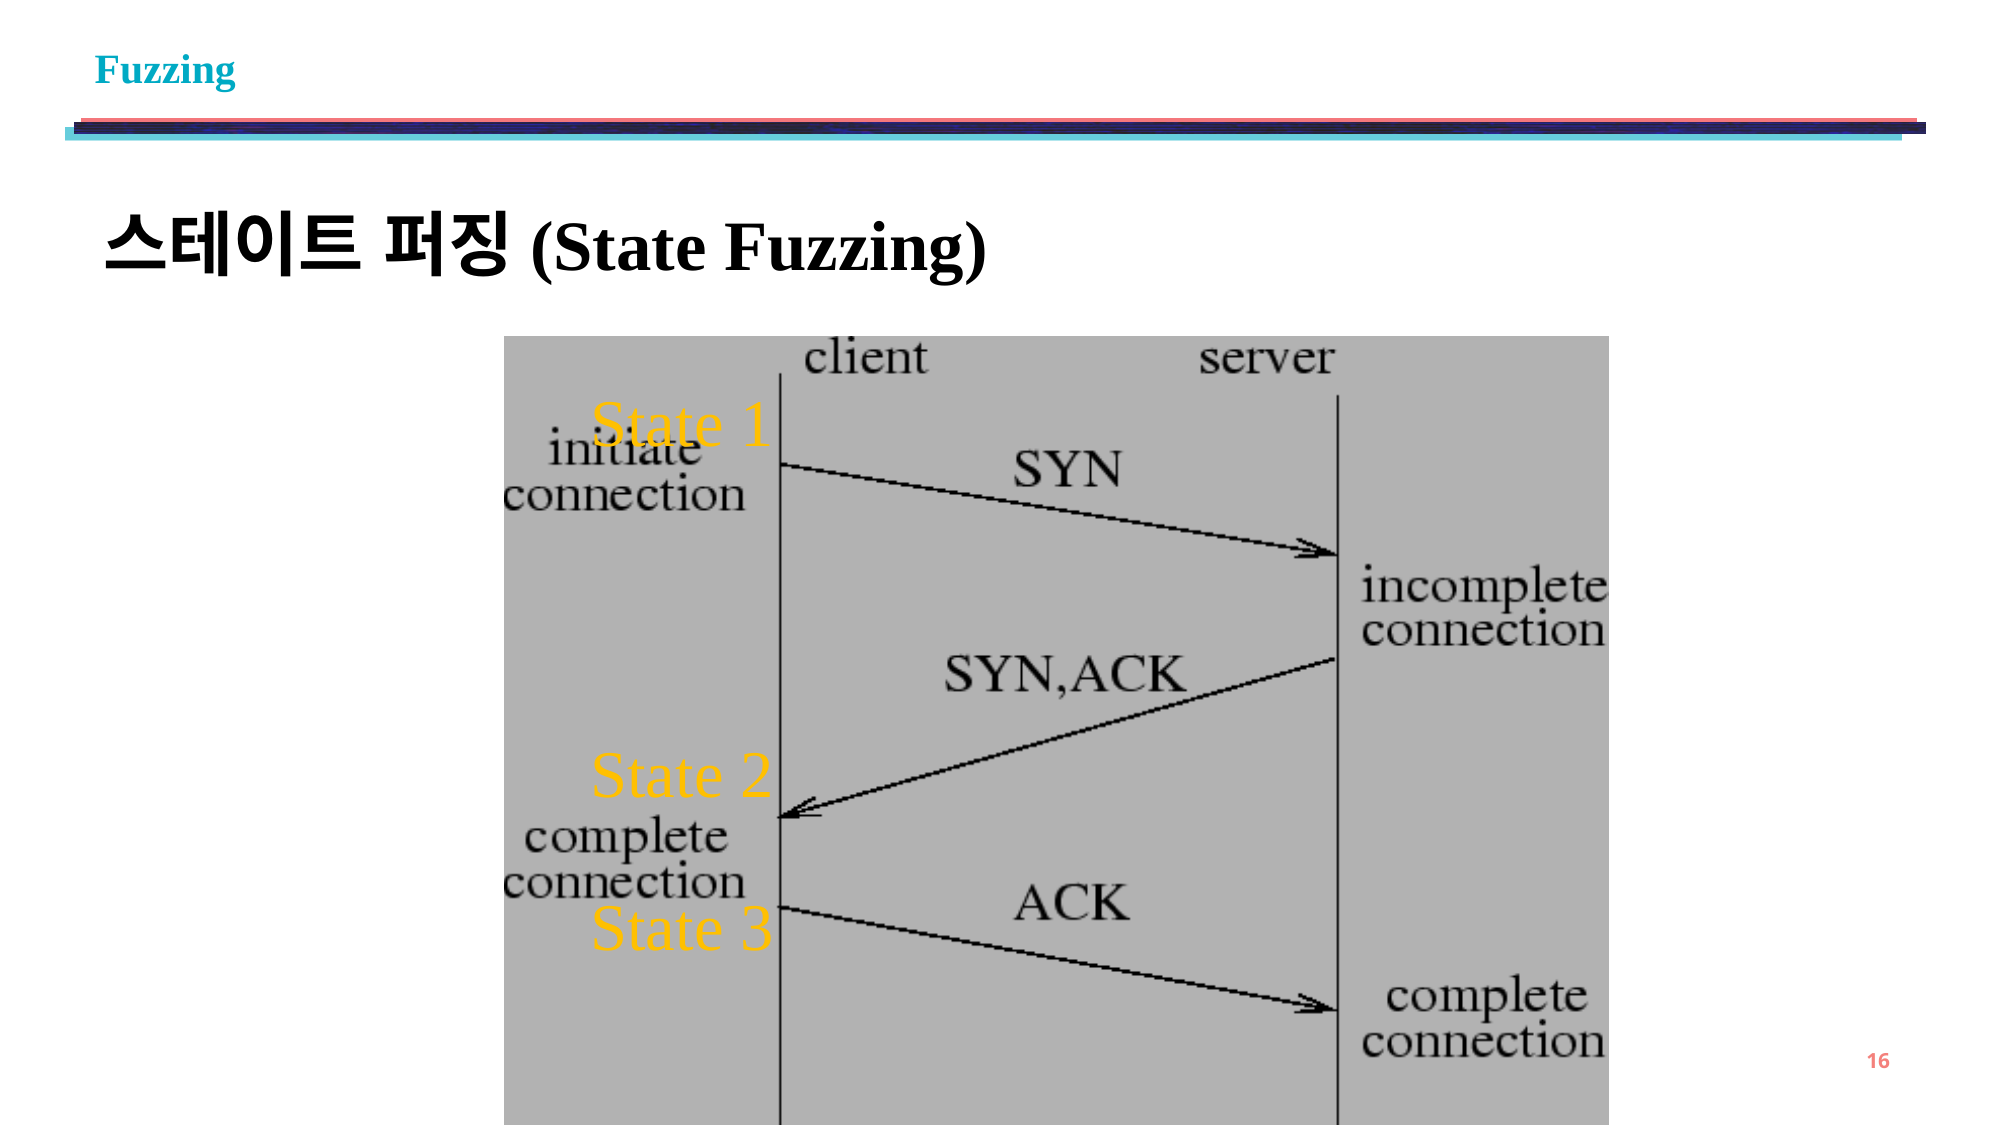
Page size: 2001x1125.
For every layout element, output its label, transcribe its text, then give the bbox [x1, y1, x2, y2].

picture [504, 336, 1609, 1125]
title Fuzzing [79, 27, 1957, 113]
text_box 스테이트 퍼징(State Fuzzing) [88, 192, 1021, 292]
